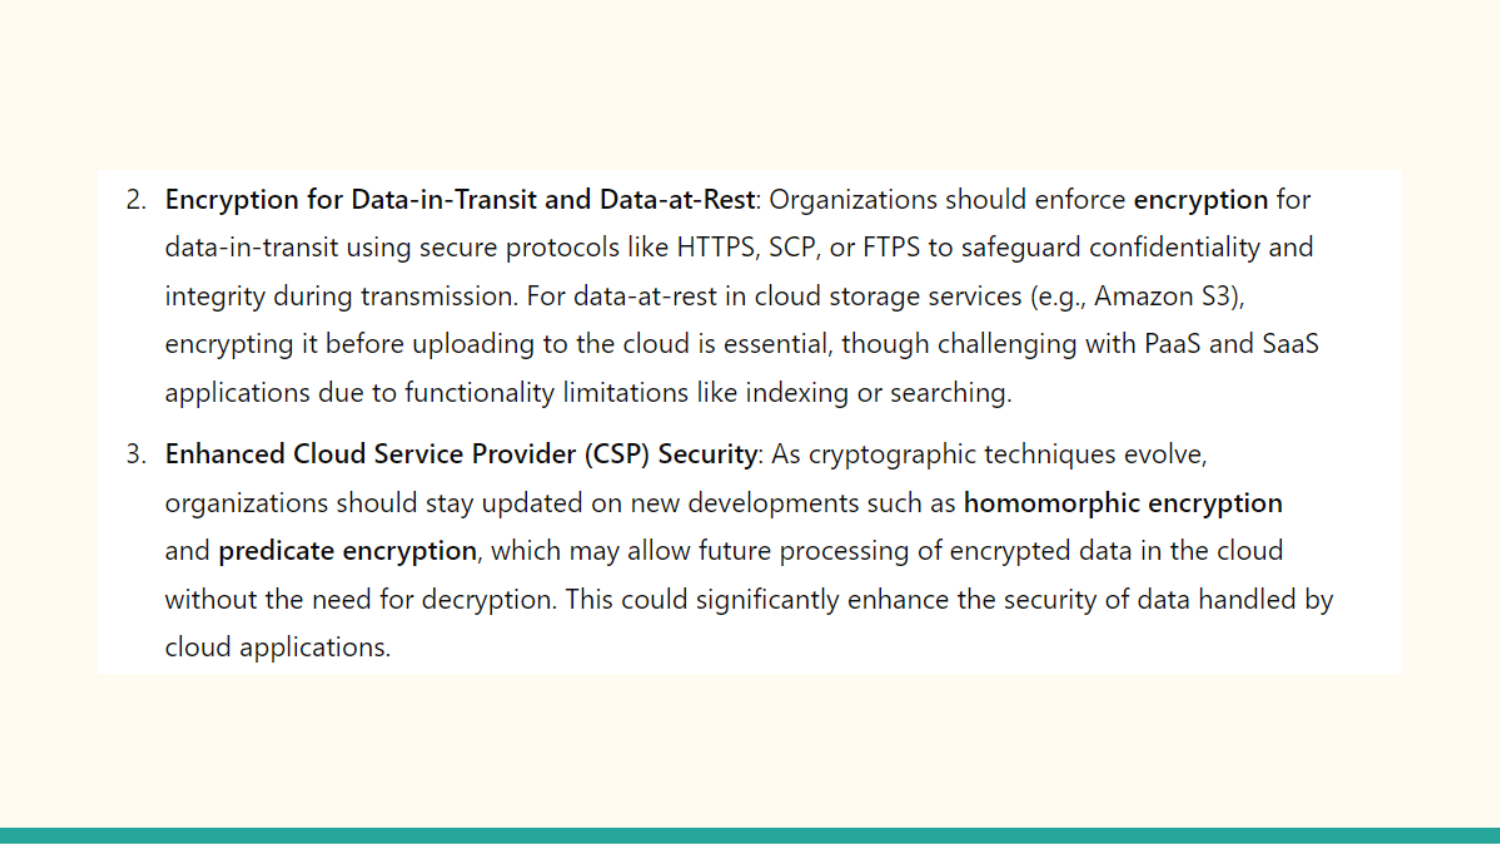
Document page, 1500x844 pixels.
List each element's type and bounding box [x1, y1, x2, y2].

picture [98, 170, 1402, 674]
